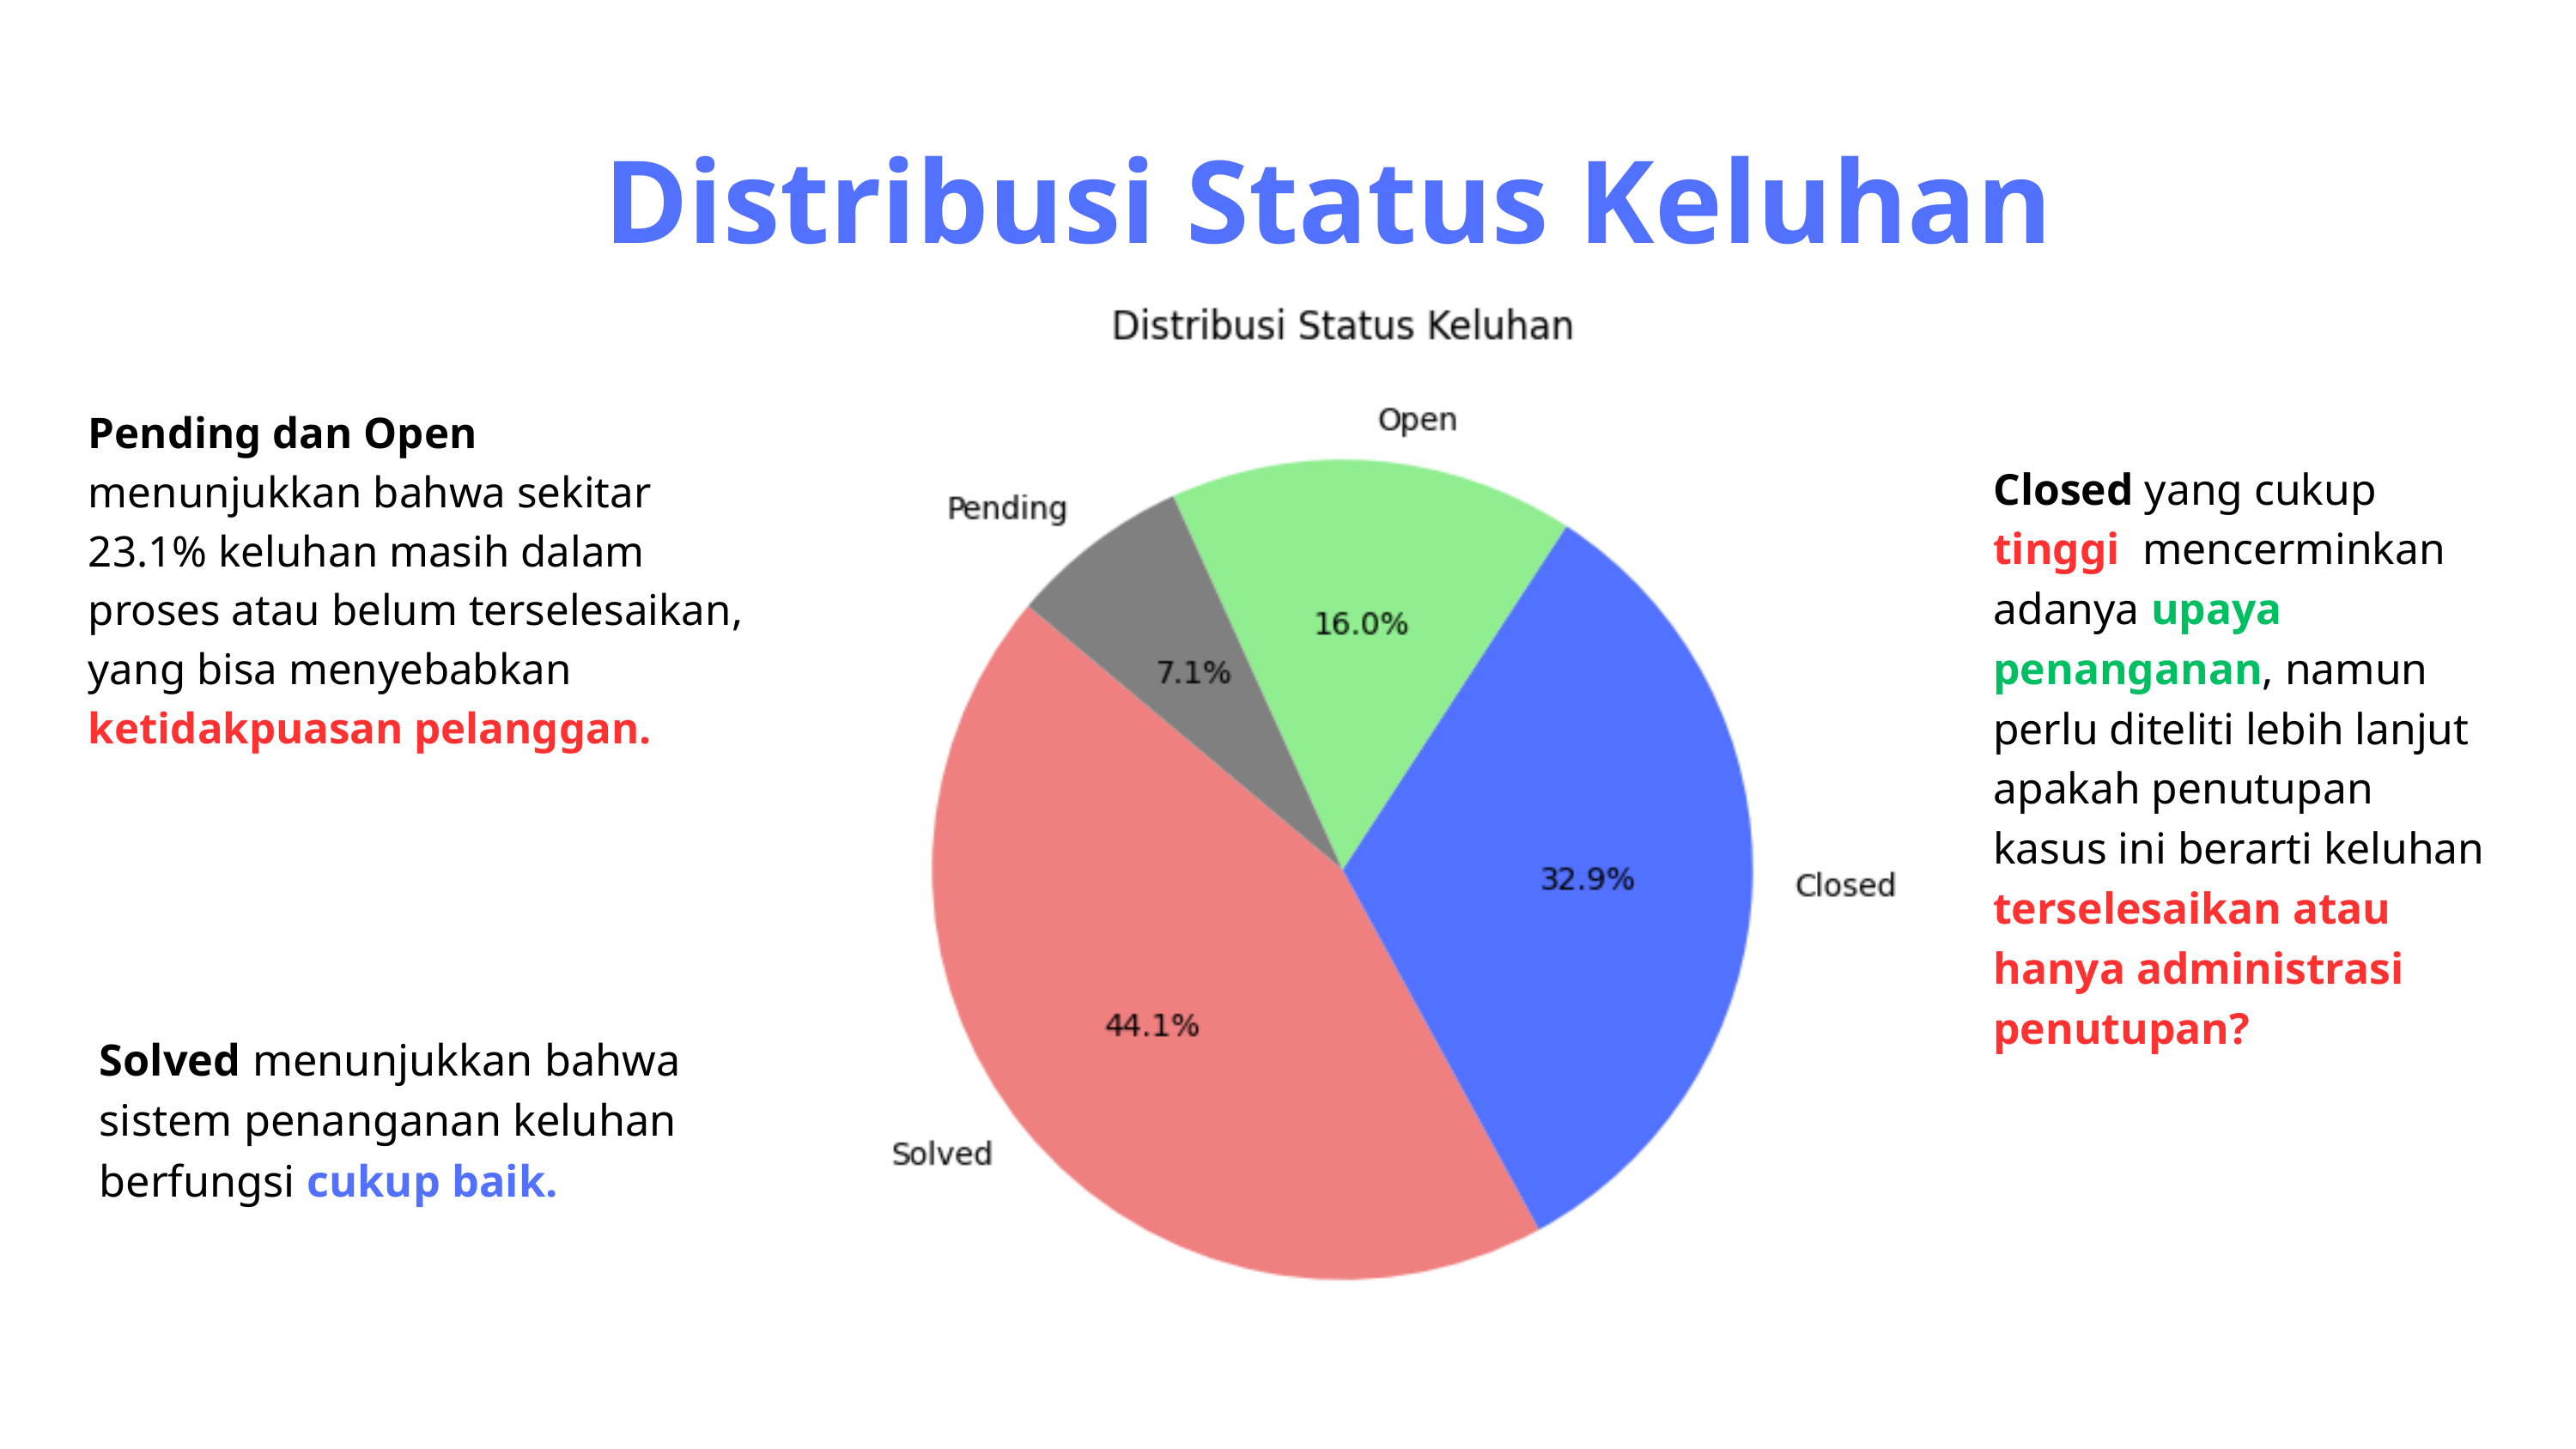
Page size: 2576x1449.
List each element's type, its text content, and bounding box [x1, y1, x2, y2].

text_box Closed yang cukup tinggi mencerminkan adanya upaya penanganan, namun perlu diteliti lebih lanjut apakah penutupan kasus ini berarti keluhan terselesaikan atau hanya administrasi penutupan? [1993, 453, 2492, 1113]
text_box Solved menunjukkan bahwa sistem penanganan keluhan berfungsi cukup baik. [99, 1023, 733, 1206]
text_box Distribusi Status Keluhan [547, 106, 2110, 266]
text_box [808, 287, 1918, 1405]
text_box Pending dan Open menunjukkan bahwa sekitar 23.1% keluhan masih dalam proses atau belum terselesaikan, yang bisa menyebabkan ketidakpuasan pelanggan. [88, 397, 744, 812]
